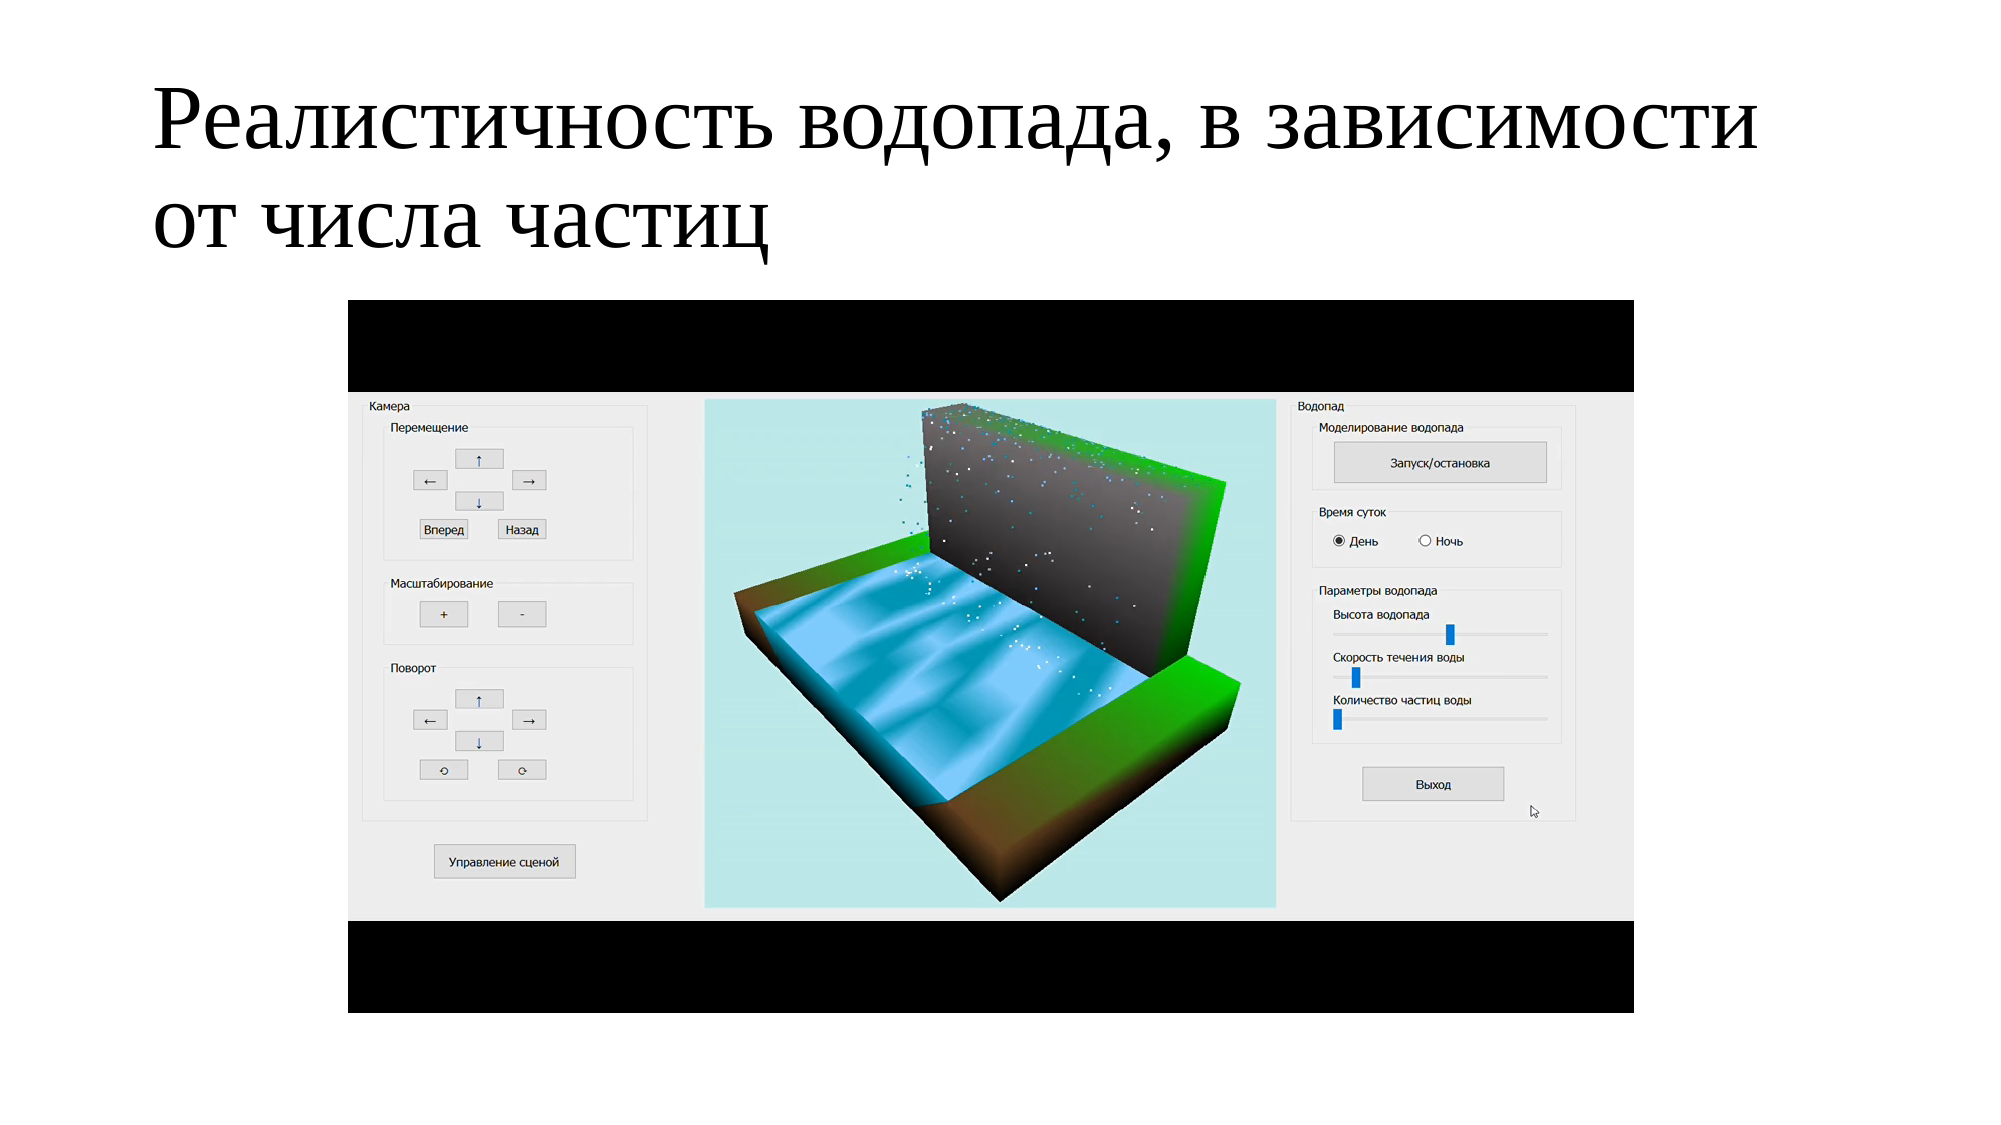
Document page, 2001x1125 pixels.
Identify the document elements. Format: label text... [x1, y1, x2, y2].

title Реалистичность водопада, в зависимости от числа частиц [137, 59, 1863, 278]
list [347, 299, 1635, 1014]
